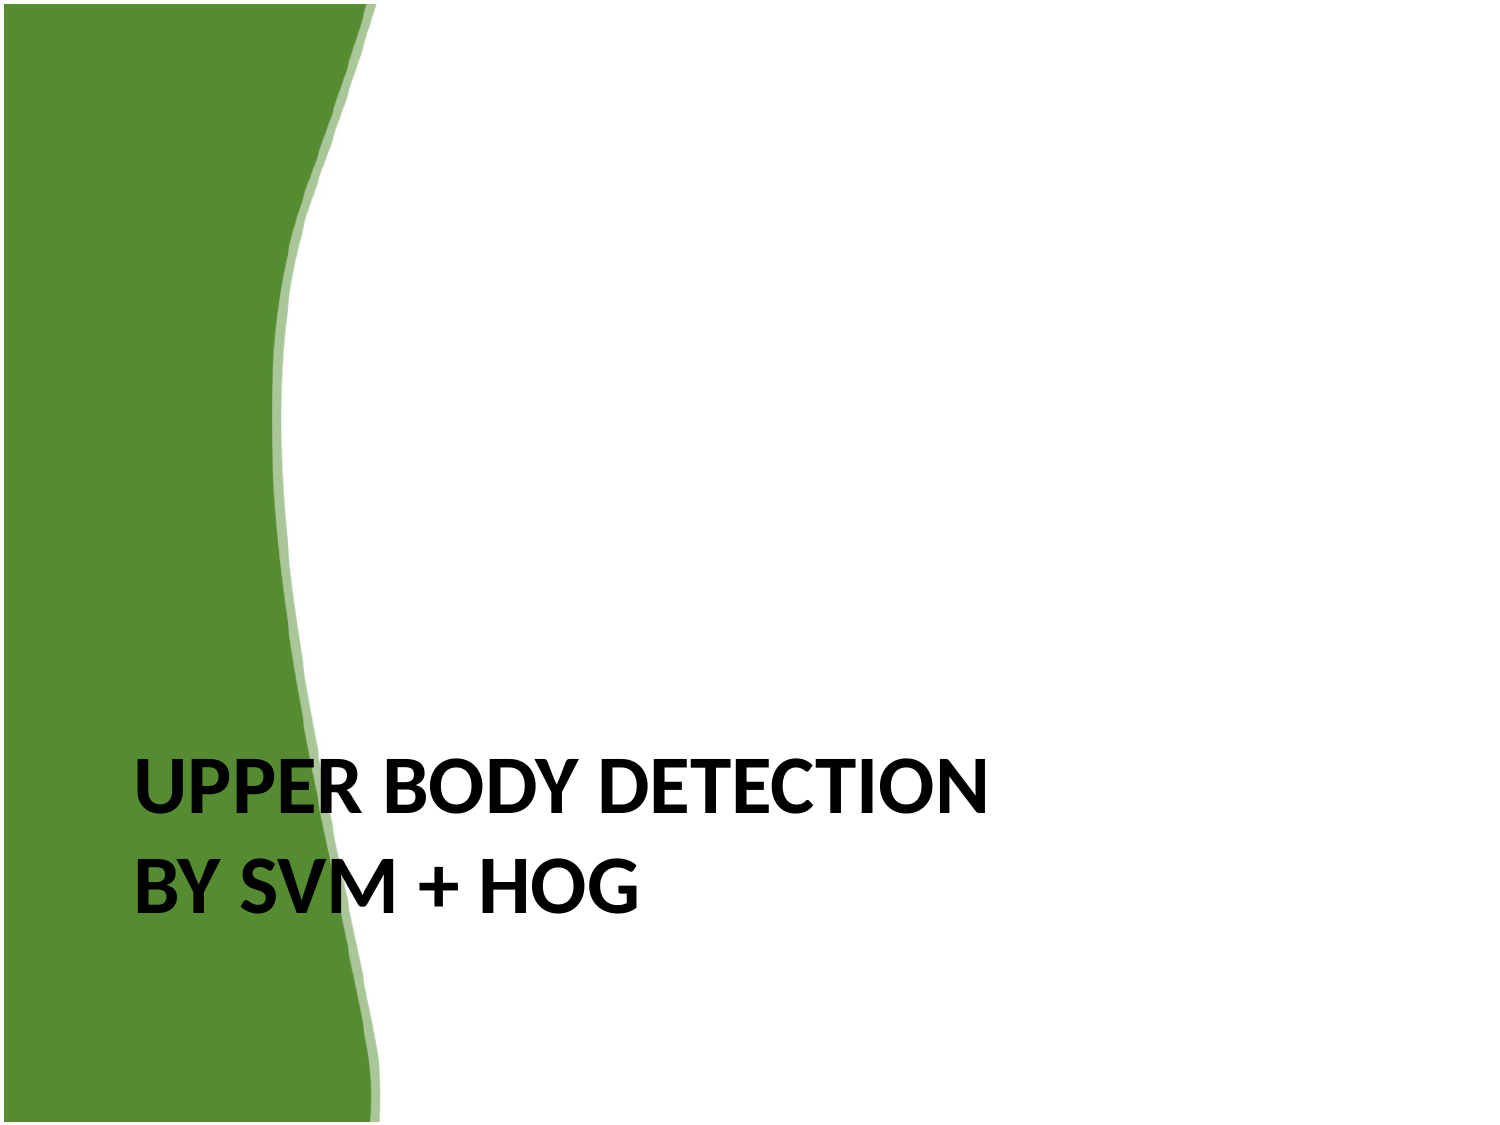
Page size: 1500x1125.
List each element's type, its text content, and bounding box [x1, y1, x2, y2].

picture [0, 0, 1500, 1125]
title Upper body detection by SVM + HOG [118, 722, 1394, 947]
